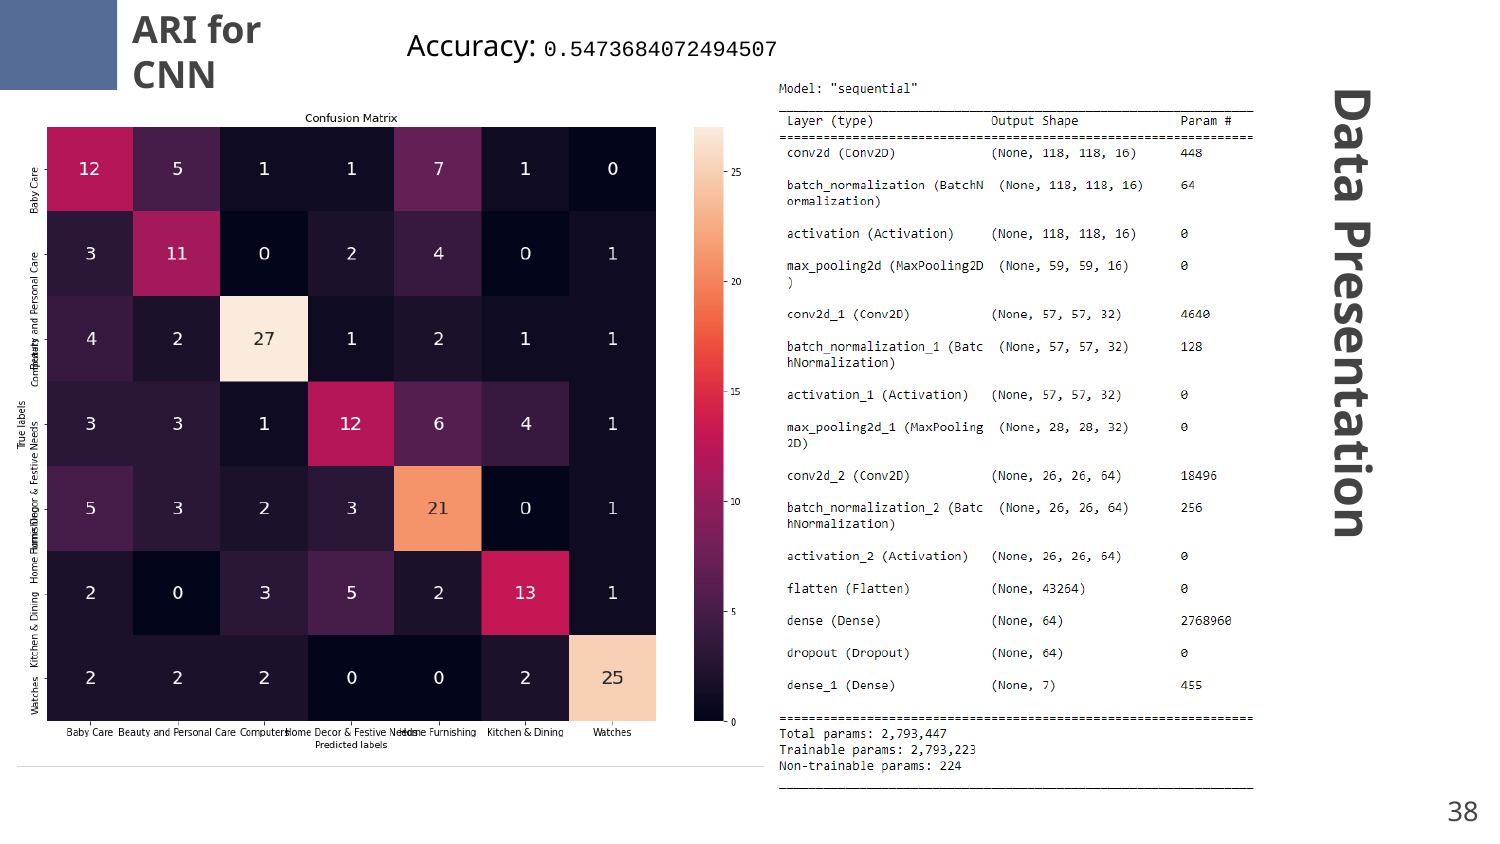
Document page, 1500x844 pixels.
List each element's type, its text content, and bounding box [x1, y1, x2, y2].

text_box [0, 0, 118, 90]
slide_number ‹#› [1403, 779, 1494, 844]
title ARI for CNN [118, 0, 370, 72]
picture [772, 75, 1267, 799]
title Data Presentation [1328, 71, 1409, 643]
picture [17, 107, 764, 767]
text_box Accuracy: 0.5473684072494507 [391, 12, 1238, 78]
